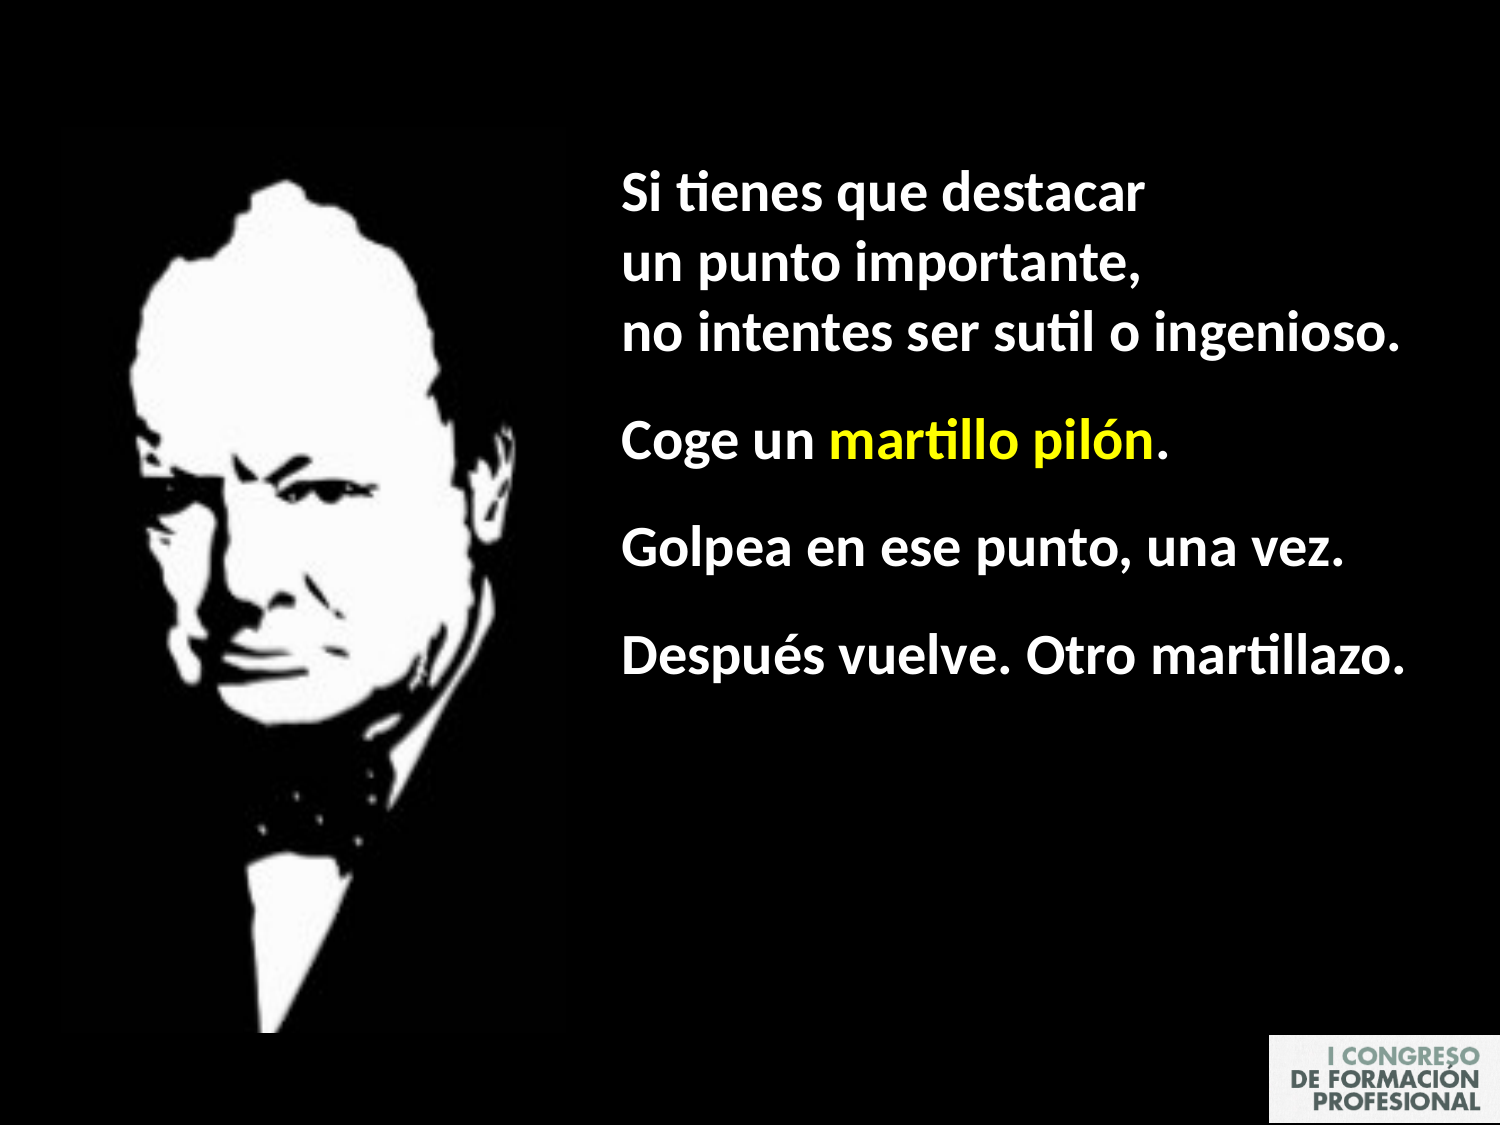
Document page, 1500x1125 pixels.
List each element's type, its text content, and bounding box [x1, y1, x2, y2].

picture [60, 127, 567, 1033]
picture [1269, 1034, 1500, 1123]
text_box Si tienes que destacar un punto importante, no intentes ser sutil o ingenioso. Coge un martillo pilón. Golpea en ese punto, una vez. Después vuelve. Otro martillazo. [606, 146, 1423, 694]
